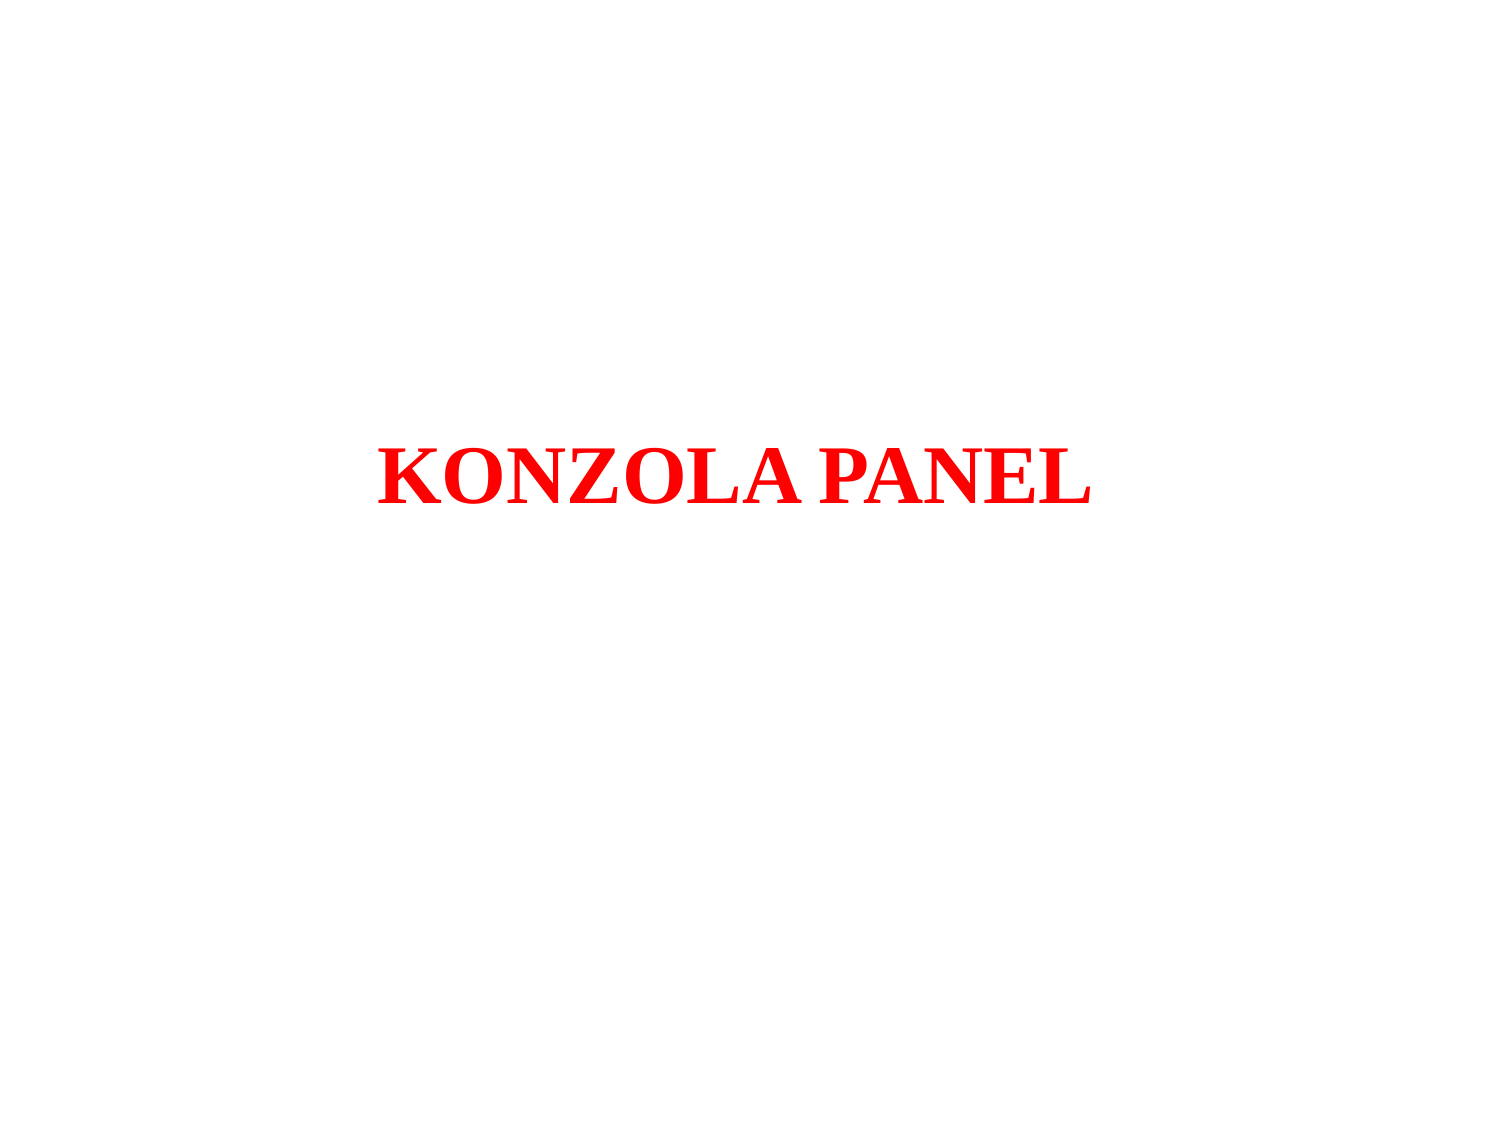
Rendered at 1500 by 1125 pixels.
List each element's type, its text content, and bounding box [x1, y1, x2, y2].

text_box KONZOLA PANEL [362, 412, 1113, 528]
